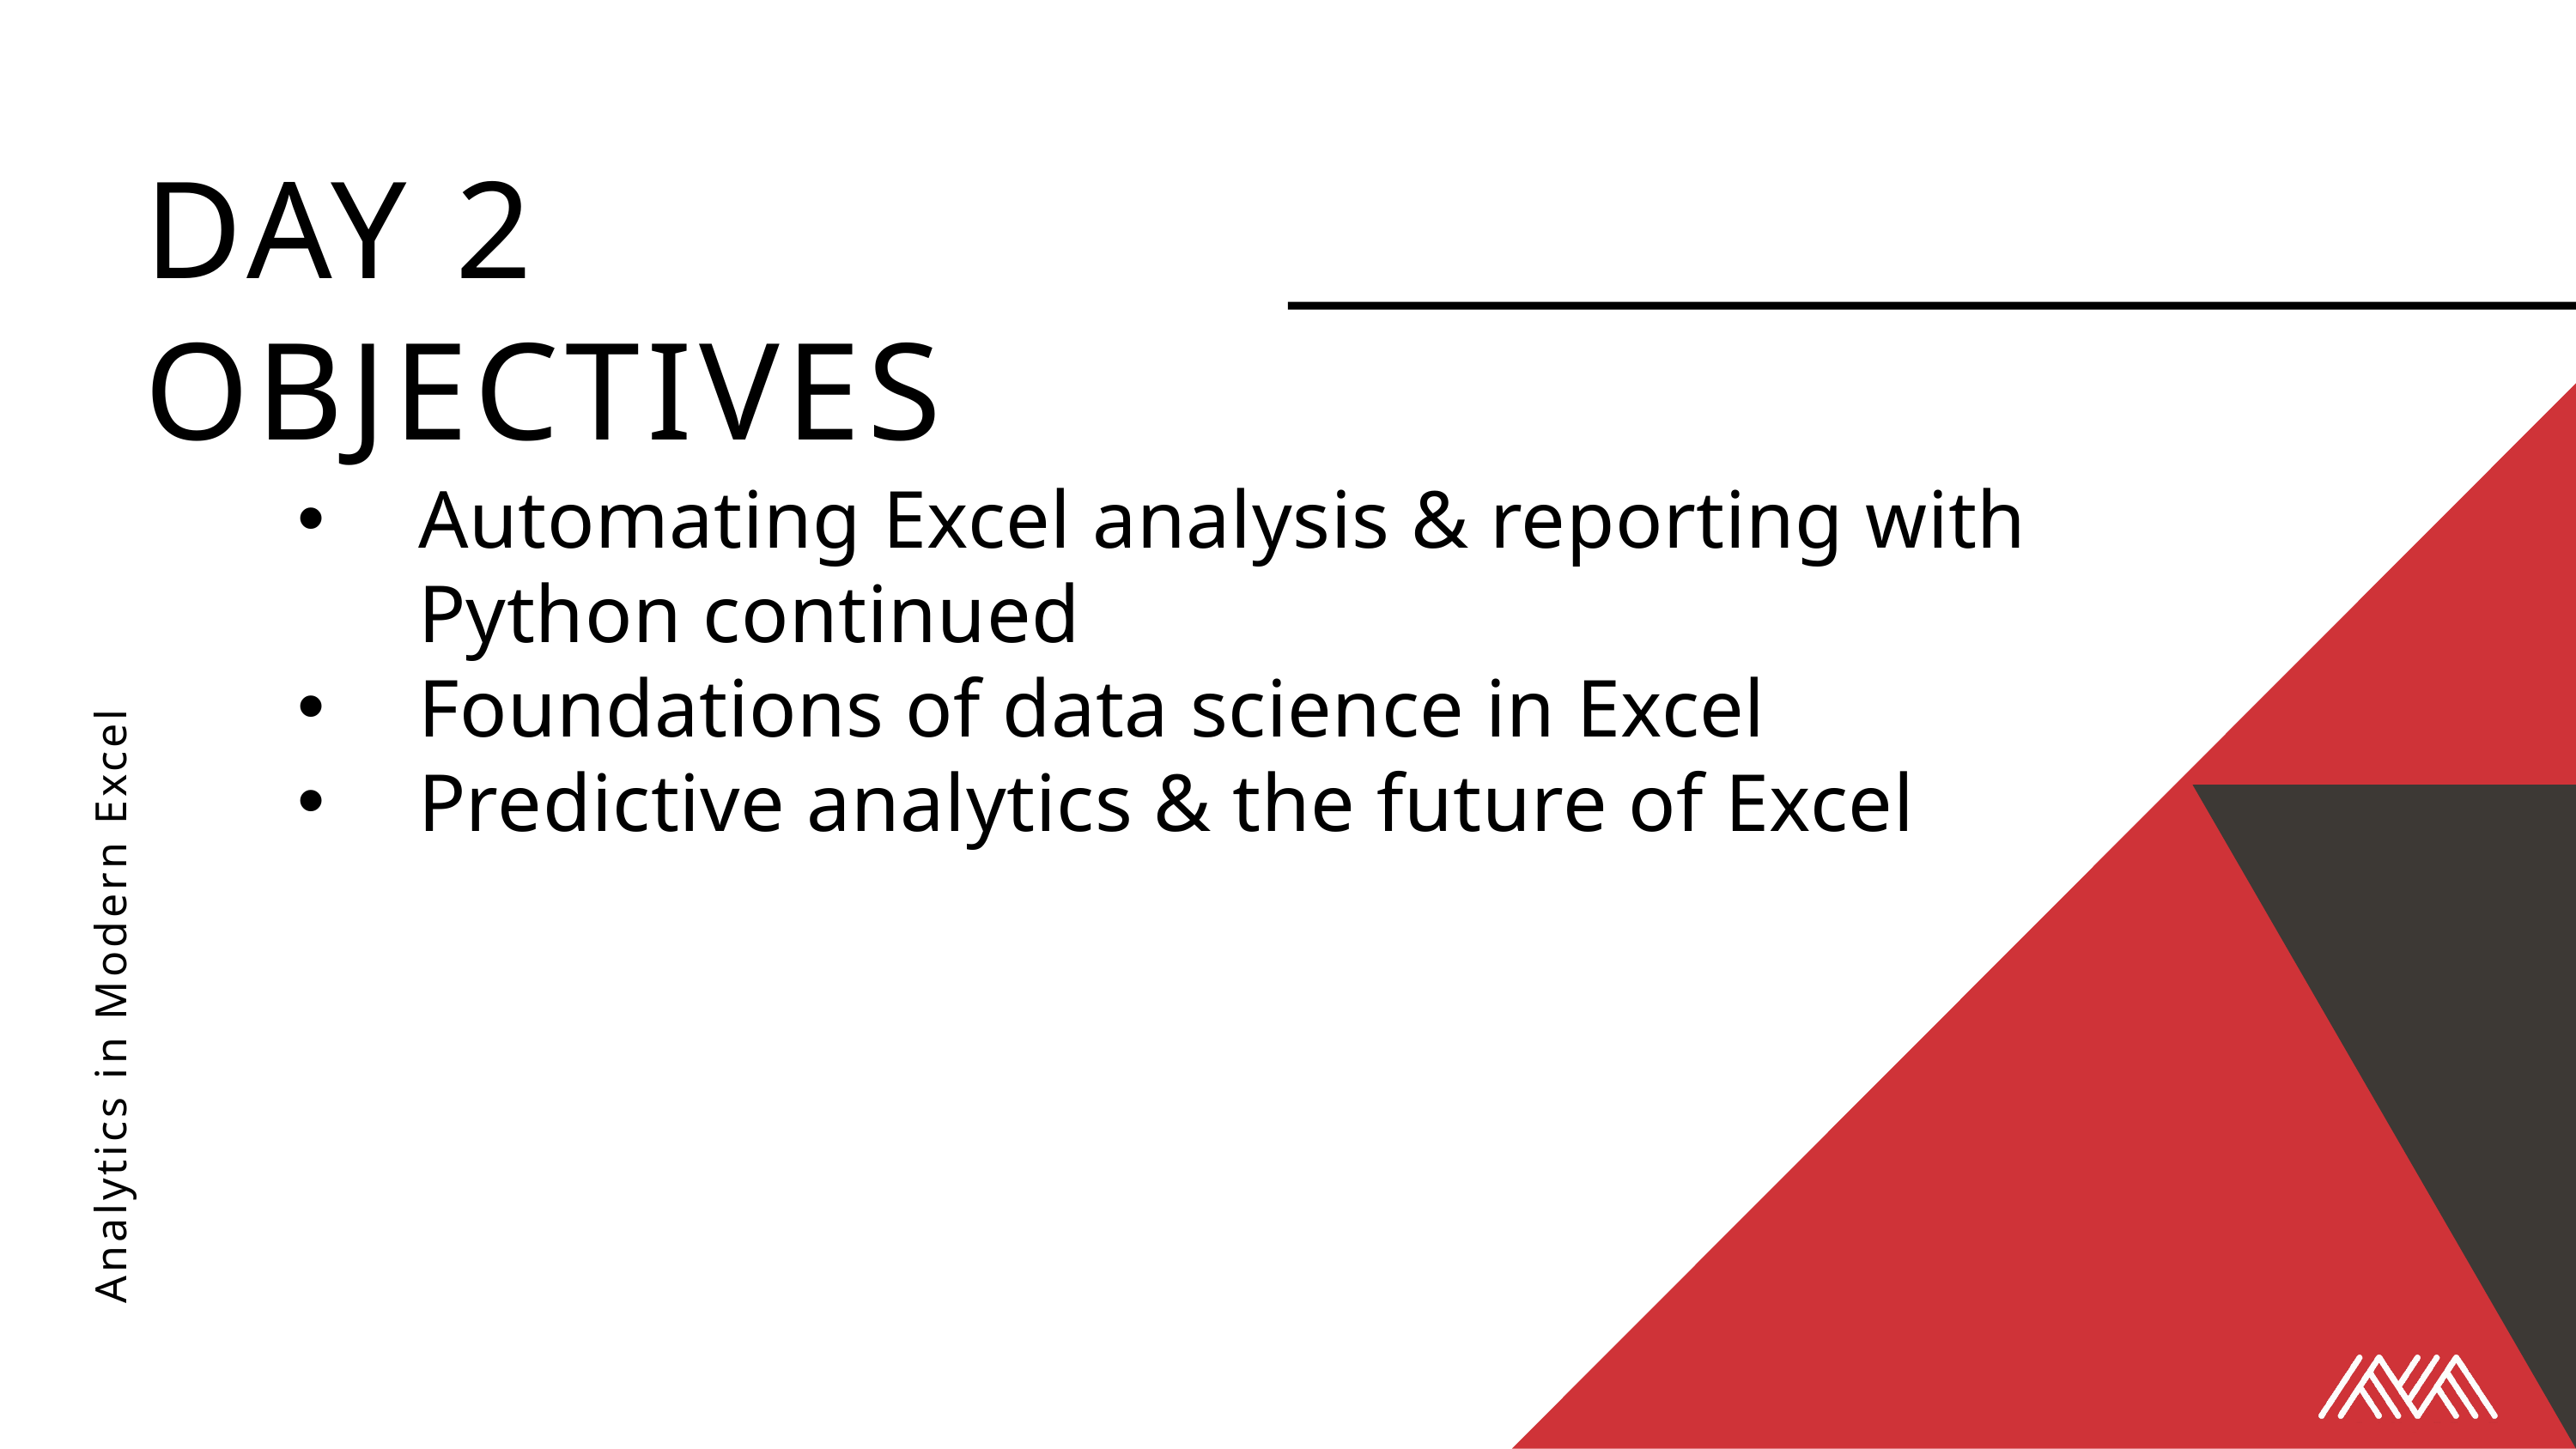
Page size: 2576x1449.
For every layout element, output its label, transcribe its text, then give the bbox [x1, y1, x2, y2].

text_box DAY 2 OBJECTIVES [144, 144, 1212, 467]
text_box Analytics in Modern Excel [75, 681, 136, 1304]
text_box [1287, 301, 2576, 310]
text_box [1510, 384, 2576, 1448]
picture [2267, 1303, 2551, 1449]
text_box Automating Excel analysis & reporting with Python continued Foundations of data science in Excel Predictive analytics & the future of Excel [297, 470, 1506, 943]
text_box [2192, 784, 2576, 1449]
